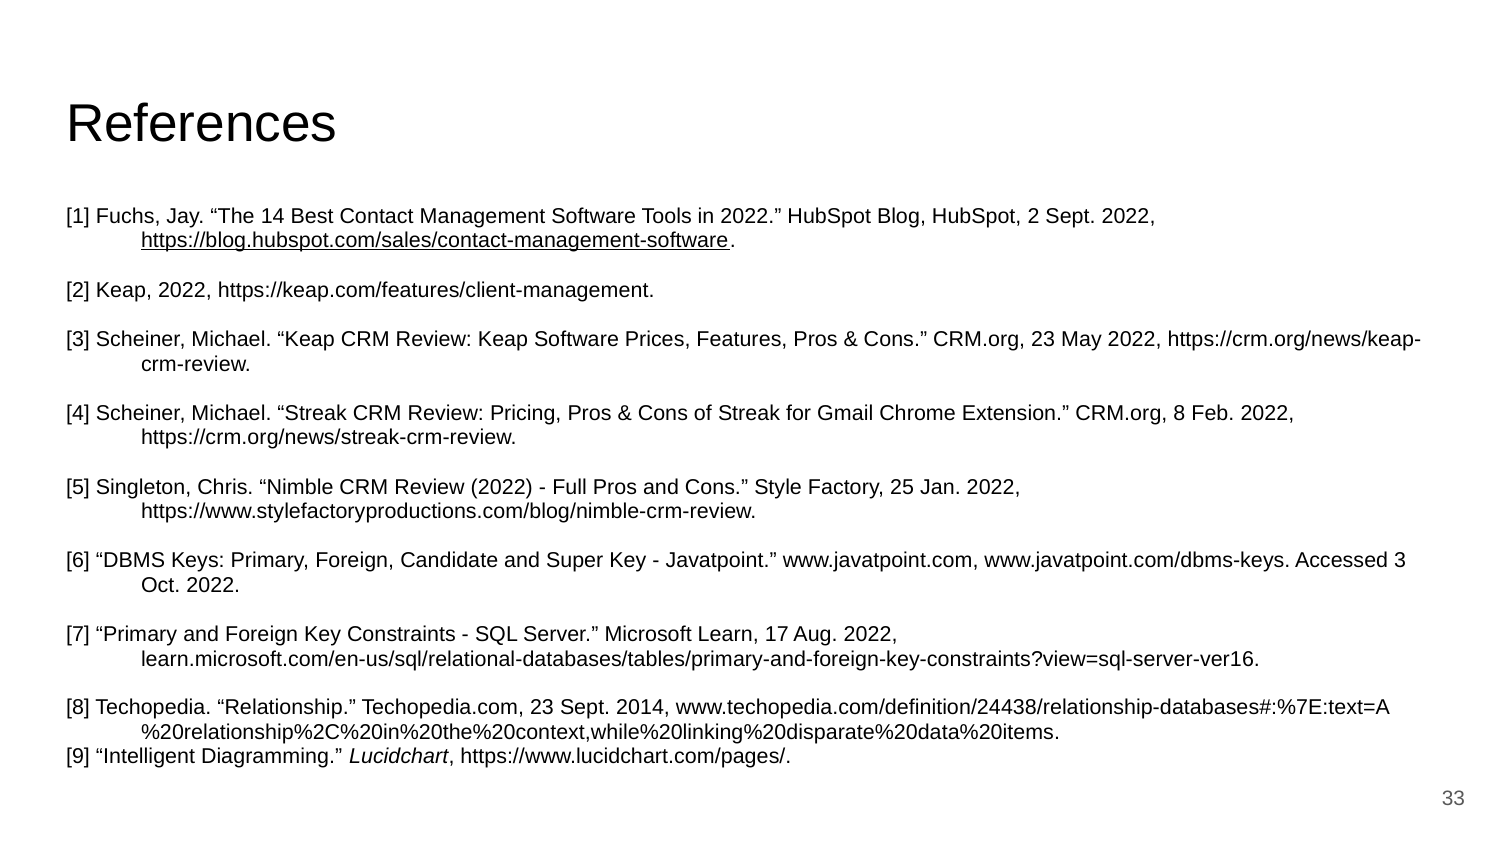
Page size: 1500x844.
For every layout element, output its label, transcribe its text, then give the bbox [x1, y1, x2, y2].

list [1] Fuchs, Jay. “The 14 Best Contact Management Software Tools in 2022.” HubSpot Blog, HubSpot, 2 Sept. 2022, https://blog.hubspot.com/sales/contact-management-software. [2] Keap, 2022, https://keap.com/features/client-management. [3] Scheiner, Michael. “Keap CRM Review: Keap Software Prices, Features, Pros & Cons.” CRM.org, 23 May 2022, https://crm.org/news/keap-crm-review. [4] Scheiner, Michael. “Streak CRM Review: Pricing, Pros & Cons of Streak for Gmail Chrome Extension.” CRM.org, 8 Feb. 2022, https://crm.org/news/streak-crm-review. [5] Singleton, Chris. “Nimble CRM Review (2022) - Full Pros and Cons.” Style Factory, 25 Jan. 2022, https://www.stylefactoryproductions.com/blog/nimble-crm-review. [6] “DBMS Keys: Primary, Foreign, Candidate and Super Key - Javatpoint.” www.javatpoint.com, www.javatpoint.com/dbms-keys. Accessed 3 Oct. 2022. [7] “Primary and Foreign Key Constraints - SQL Server.” Microsoft Learn, 17 Aug. 2022, learn.microsoft.com/en-us/sql/relational-databases/tables/primary-and-foreign-key-constraints?view=sql-server-ver16. [8] Techopedia. “Relationship.” Techopedia.com, 23 Sept. 2014, www.techopedia.com/definition/24438/relationship-databases#:%7E:text=A%20relationship%2C%20in%20the%20context,while%20linking%20disparate%20data%20items. [9] “Intelligent Diagramming.” Lucidchart, https://www.lucidchart.com/pages/. [51, 189, 1449, 817]
slide_number ‹#› [1389, 764, 1480, 830]
title References [51, 72, 1449, 167]
